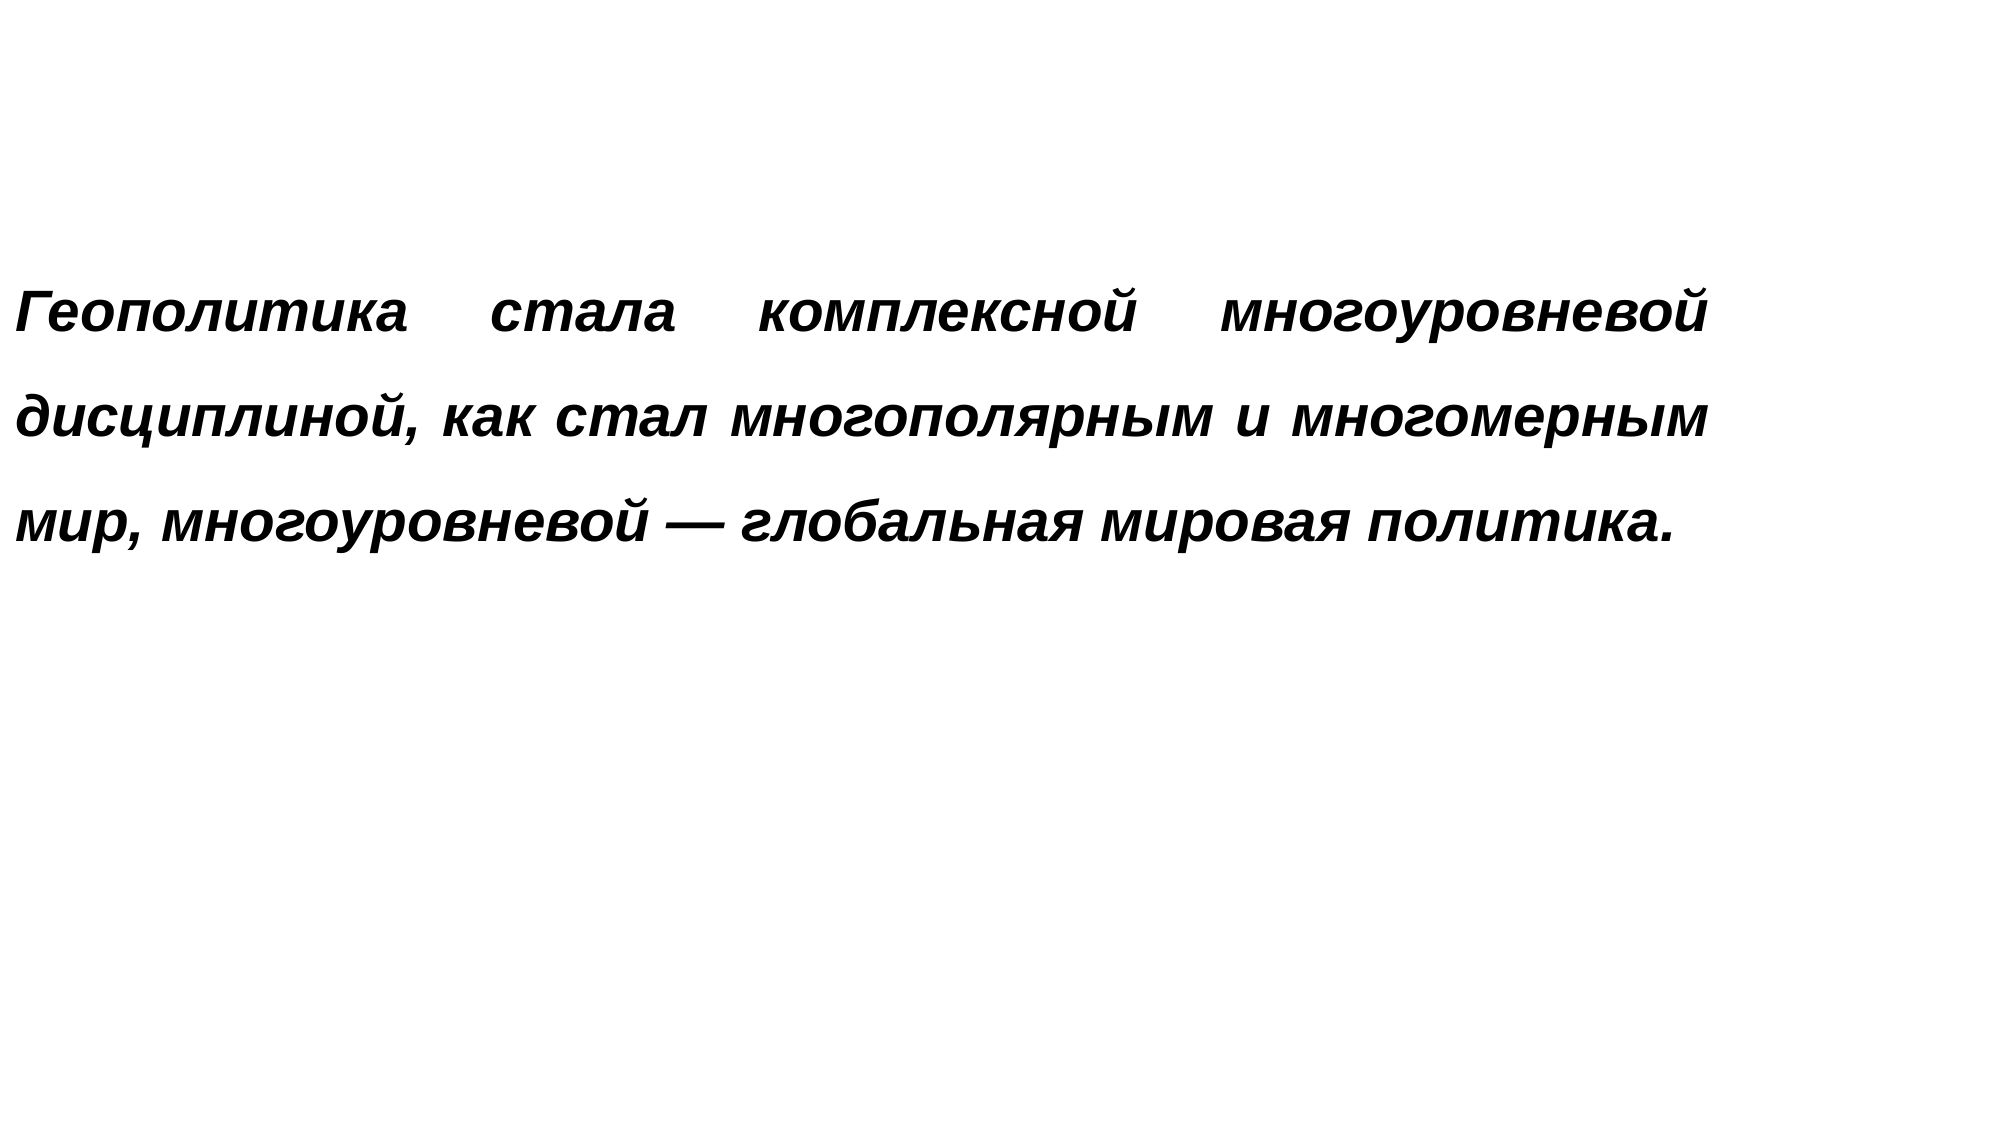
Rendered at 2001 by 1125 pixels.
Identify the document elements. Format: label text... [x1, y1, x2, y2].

list Геополитика стала комплексной многоуровневой дисциплиной, как стал многополярным и многомерным мир, многоуровневой — глобальная мировая политика. [0, 230, 1725, 1014]
